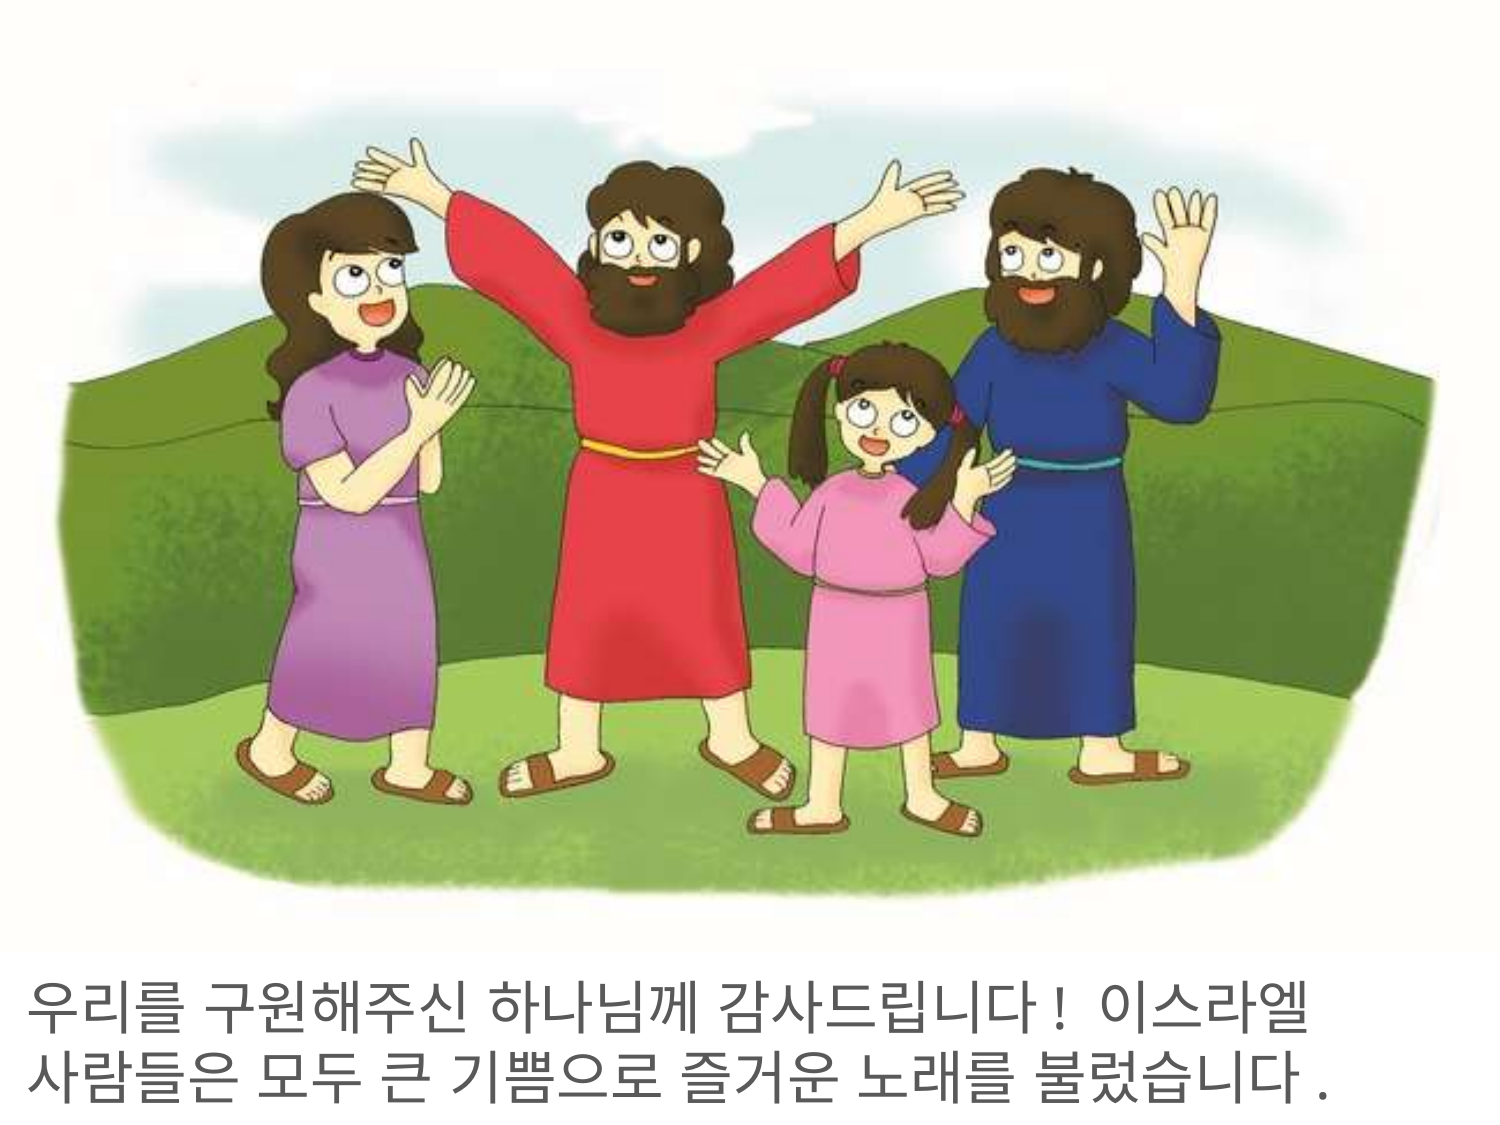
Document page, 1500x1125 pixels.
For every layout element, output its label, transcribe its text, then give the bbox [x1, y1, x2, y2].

text_box 우리를 구원해주신 하나님께 감사드립니다! 이스라엘 사람들은 모두 큰 기쁨으로 즐거운 노래를 불렀습니다. [11, 964, 1498, 1119]
picture [0, 0, 1500, 953]
